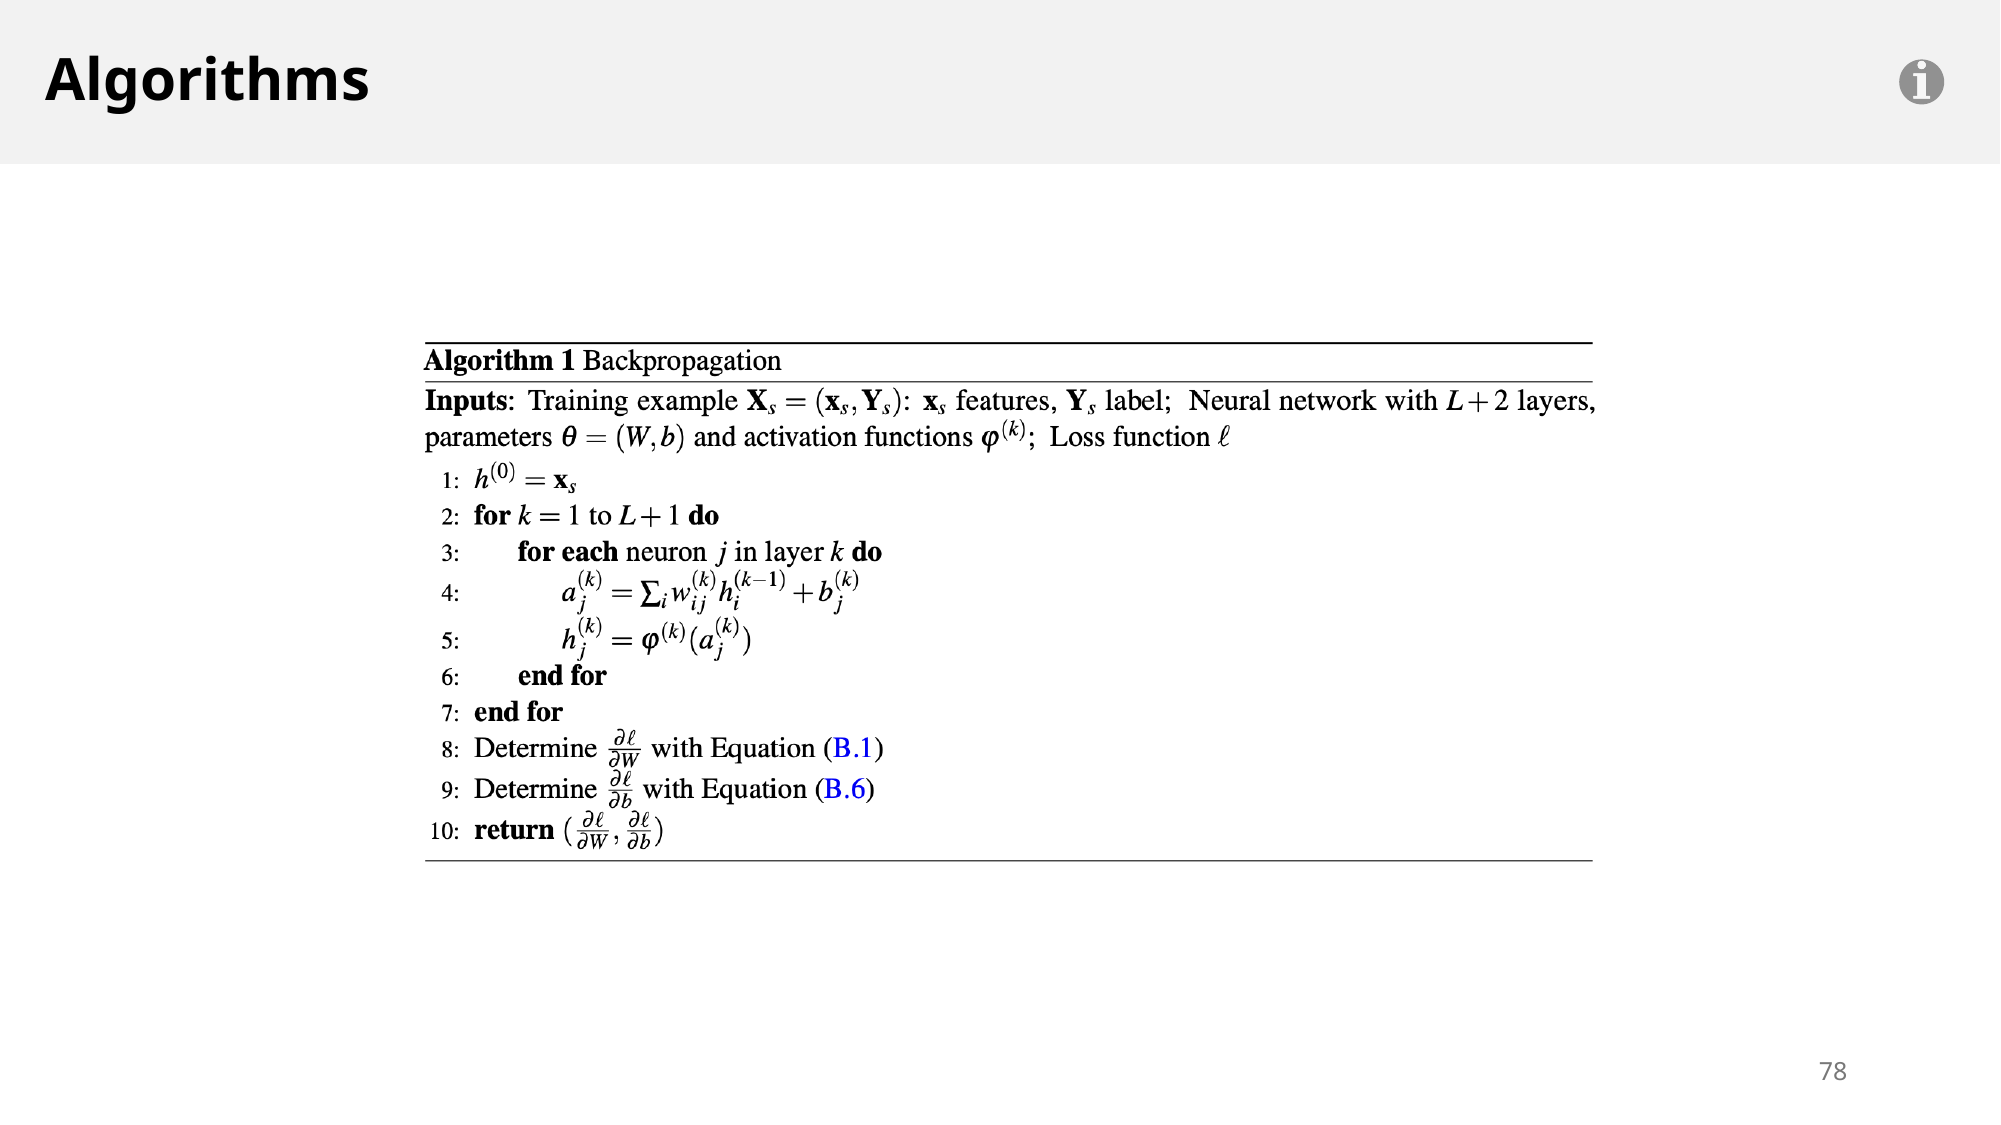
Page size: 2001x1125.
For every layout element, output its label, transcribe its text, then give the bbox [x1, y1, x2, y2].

title Algorithms [0, 0, 2000, 164]
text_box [1919, 75, 1924, 97]
picture [361, 329, 1638, 877]
text_box [1888, 50, 1955, 113]
slide_number 77 [1412, 1042, 1863, 1103]
